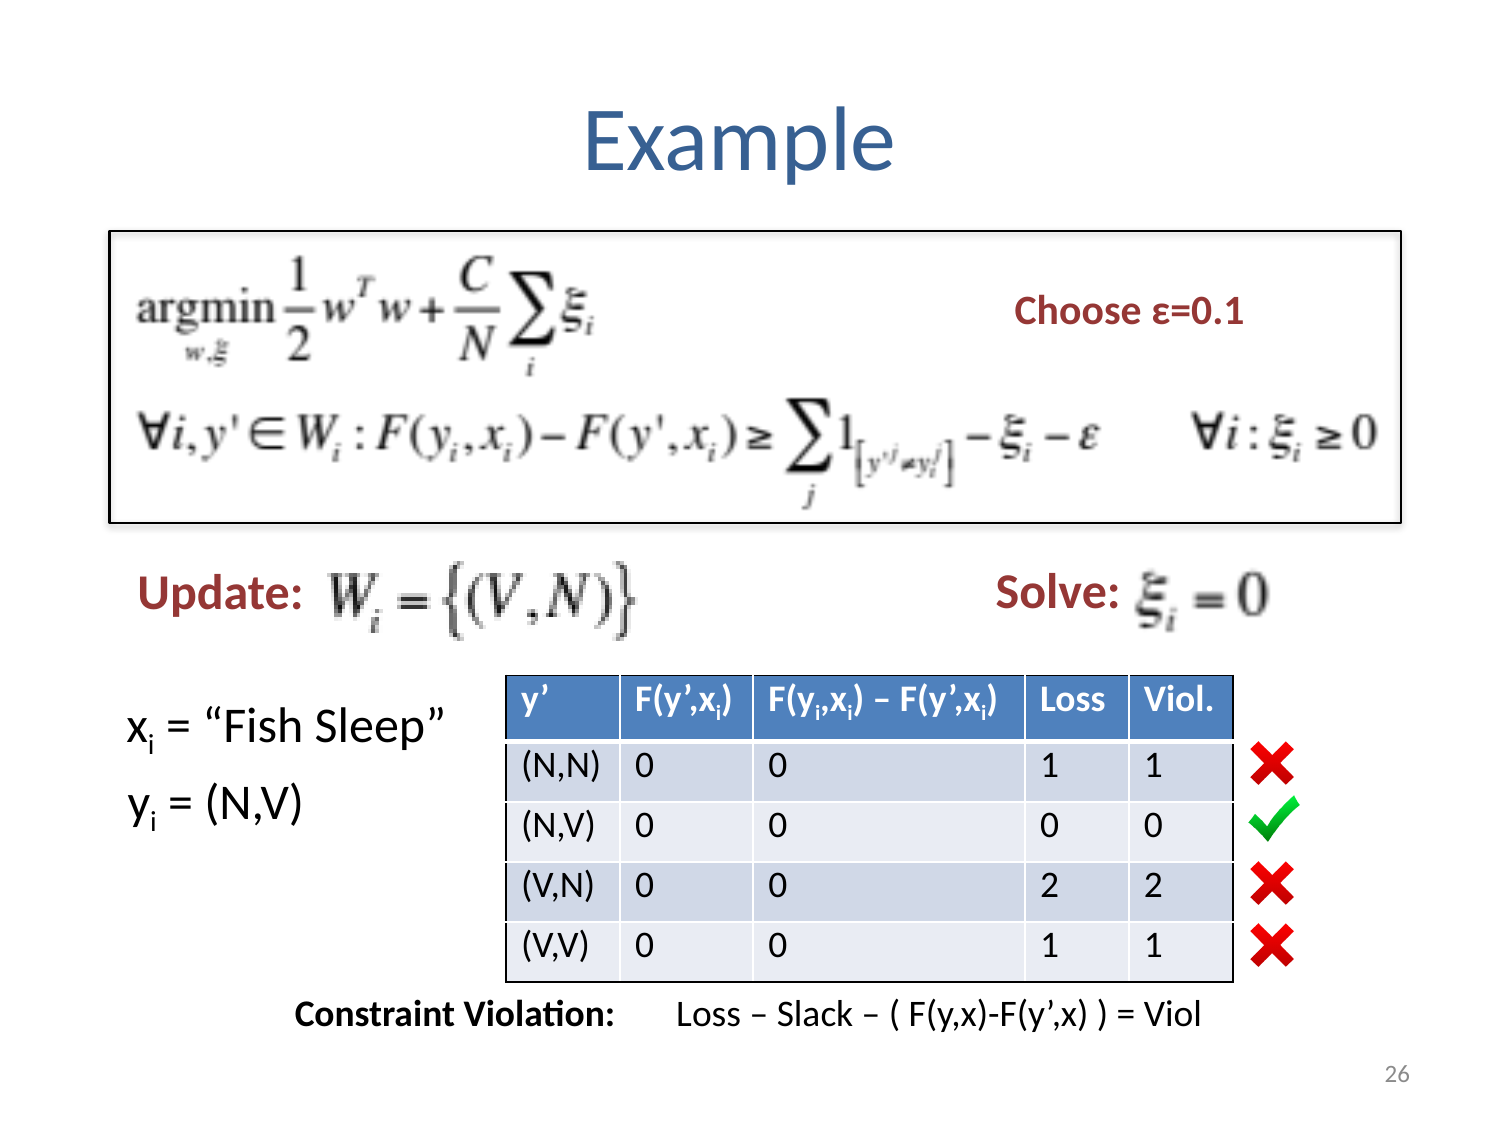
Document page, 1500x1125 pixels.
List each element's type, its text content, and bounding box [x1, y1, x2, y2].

table_cell 0 [621, 863, 752, 921]
table_header F(y’,xi) [621, 676, 752, 739]
table_cell 0 [754, 863, 1024, 921]
text_box [109, 230, 1401, 524]
table_cell 0 [621, 744, 752, 801]
table_header Loss [1026, 676, 1128, 739]
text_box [320, 553, 643, 646]
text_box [131, 241, 1386, 514]
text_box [1129, 558, 1275, 641]
table_header y’ [507, 676, 619, 739]
slide_number 26 [1074, 1042, 1425, 1103]
table_cell 0 [754, 803, 1024, 861]
table_cell (V,N) [507, 863, 619, 921]
picture [1250, 923, 1294, 968]
table_cell 2 [1130, 863, 1232, 921]
table_header F(yi,xi) – F(y’,xi) [754, 676, 1024, 739]
table_cell 1 [1026, 744, 1128, 801]
table_cell (N,V) [507, 803, 619, 861]
table_cell (V,V) [507, 923, 619, 981]
table_cell 0 [621, 923, 752, 981]
picture [1250, 740, 1294, 785]
text_box xi = “Fish Sleep” [111, 684, 462, 768]
table_cell 0 [754, 923, 1024, 981]
table_header Viol. [1130, 676, 1232, 739]
text_box Solve: [980, 551, 1136, 627]
picture [1250, 860, 1294, 906]
table_cell 0 [1130, 803, 1232, 861]
text_box Update: [122, 551, 319, 627]
table_cell 0 [754, 744, 1024, 801]
picture [1247, 795, 1300, 843]
title Example [75, 45, 1425, 223]
table_cell 1 [1130, 744, 1232, 801]
table_cell 0 [621, 803, 752, 861]
table_cell 1 [1130, 923, 1232, 981]
text_box yi = (N,V) [112, 761, 320, 845]
table_cell 2 [1026, 863, 1128, 921]
table_cell 0 [1026, 803, 1128, 861]
text_box Constraint Violation: [280, 981, 631, 1042]
text_box Loss – Slack – ( F(y,x)-F(y’,x) ) = Viol [661, 982, 1218, 1042]
table_cell 1 [1026, 923, 1128, 981]
table_cell (N,N) [507, 744, 619, 801]
